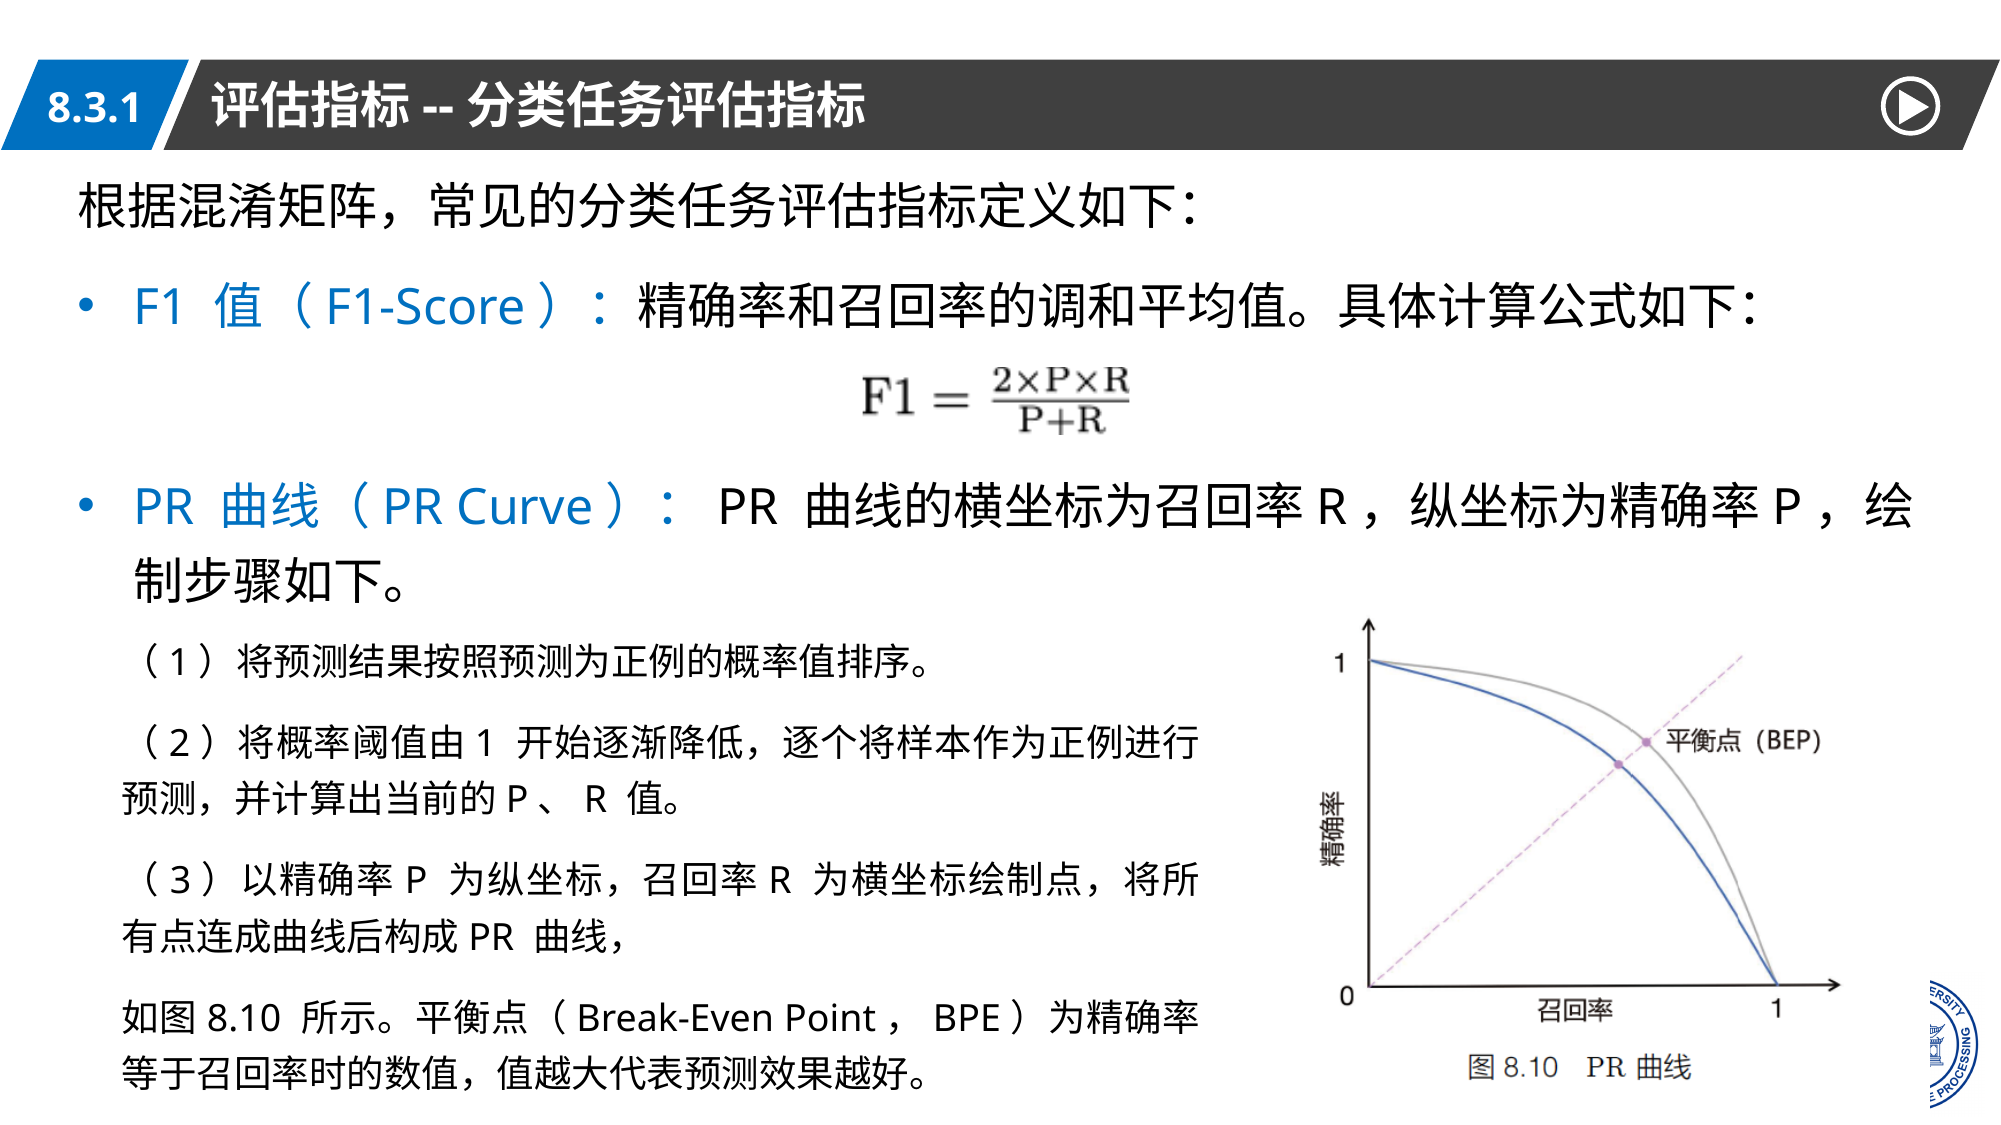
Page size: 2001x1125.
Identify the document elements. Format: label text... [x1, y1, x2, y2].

text_box [1, 89, 157, 150]
text_box [163, 59, 2000, 150]
text_box （1）将预测结果按照预测为正例的概率值排序。 （2）将概率阈值由1 开始逐渐降低，逐个将样本作为正例进行预测，并计算出当前的P、R 值。 （3）以精确率P 为纵坐标，召回率R 为横坐标绘制点，将所有点连成曲线后构成PR 曲线， 如图8.10 所示。平衡点（Break-Even Point，BPE）为精确率等于召回率时的数值，值越大代表预测效果越好。 [107, 619, 1215, 1103]
picture [862, 367, 1130, 435]
picture [1280, 584, 1985, 1125]
text_box [32, 59, 189, 120]
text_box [1883, 78, 1939, 134]
text_box 根据混淆矩阵，常见的分类任务评估指标定义如下： F1 值（F1-Score）：精确率和召回率的调和平均值。具体计算公式如下： PR 曲线（PR Curve）：PR 曲线的横坐标为召回率R，纵坐标为精确率P，绘制步骤如下。 [62, 152, 1930, 618]
text_box 8.3.1 [26, 73, 164, 138]
text_box 评估指标--分类任务评估指标 [196, 66, 882, 142]
